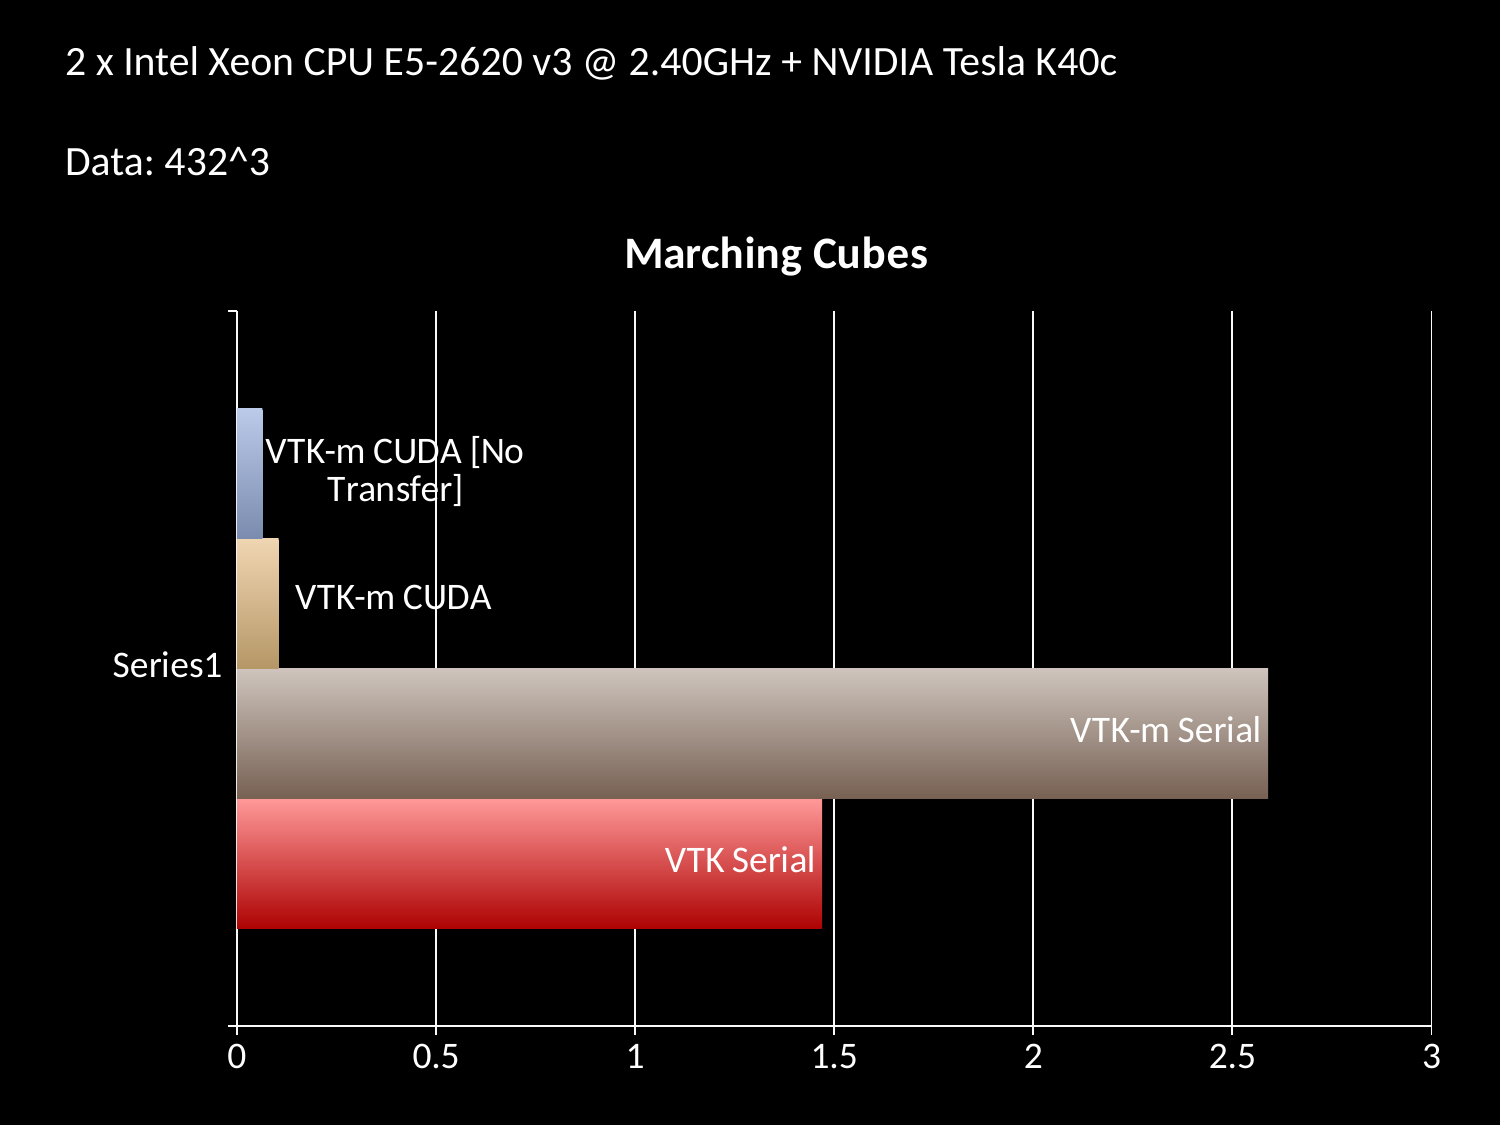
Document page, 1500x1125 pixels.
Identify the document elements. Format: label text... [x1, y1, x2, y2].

text_box 2 x Intel Xeon CPU E5-2620 v3 @ 2.40GHz + NVIDIA Tesla K40c Data: 432^3 [50, 26, 1133, 192]
chart [84, 194, 1469, 1097]
